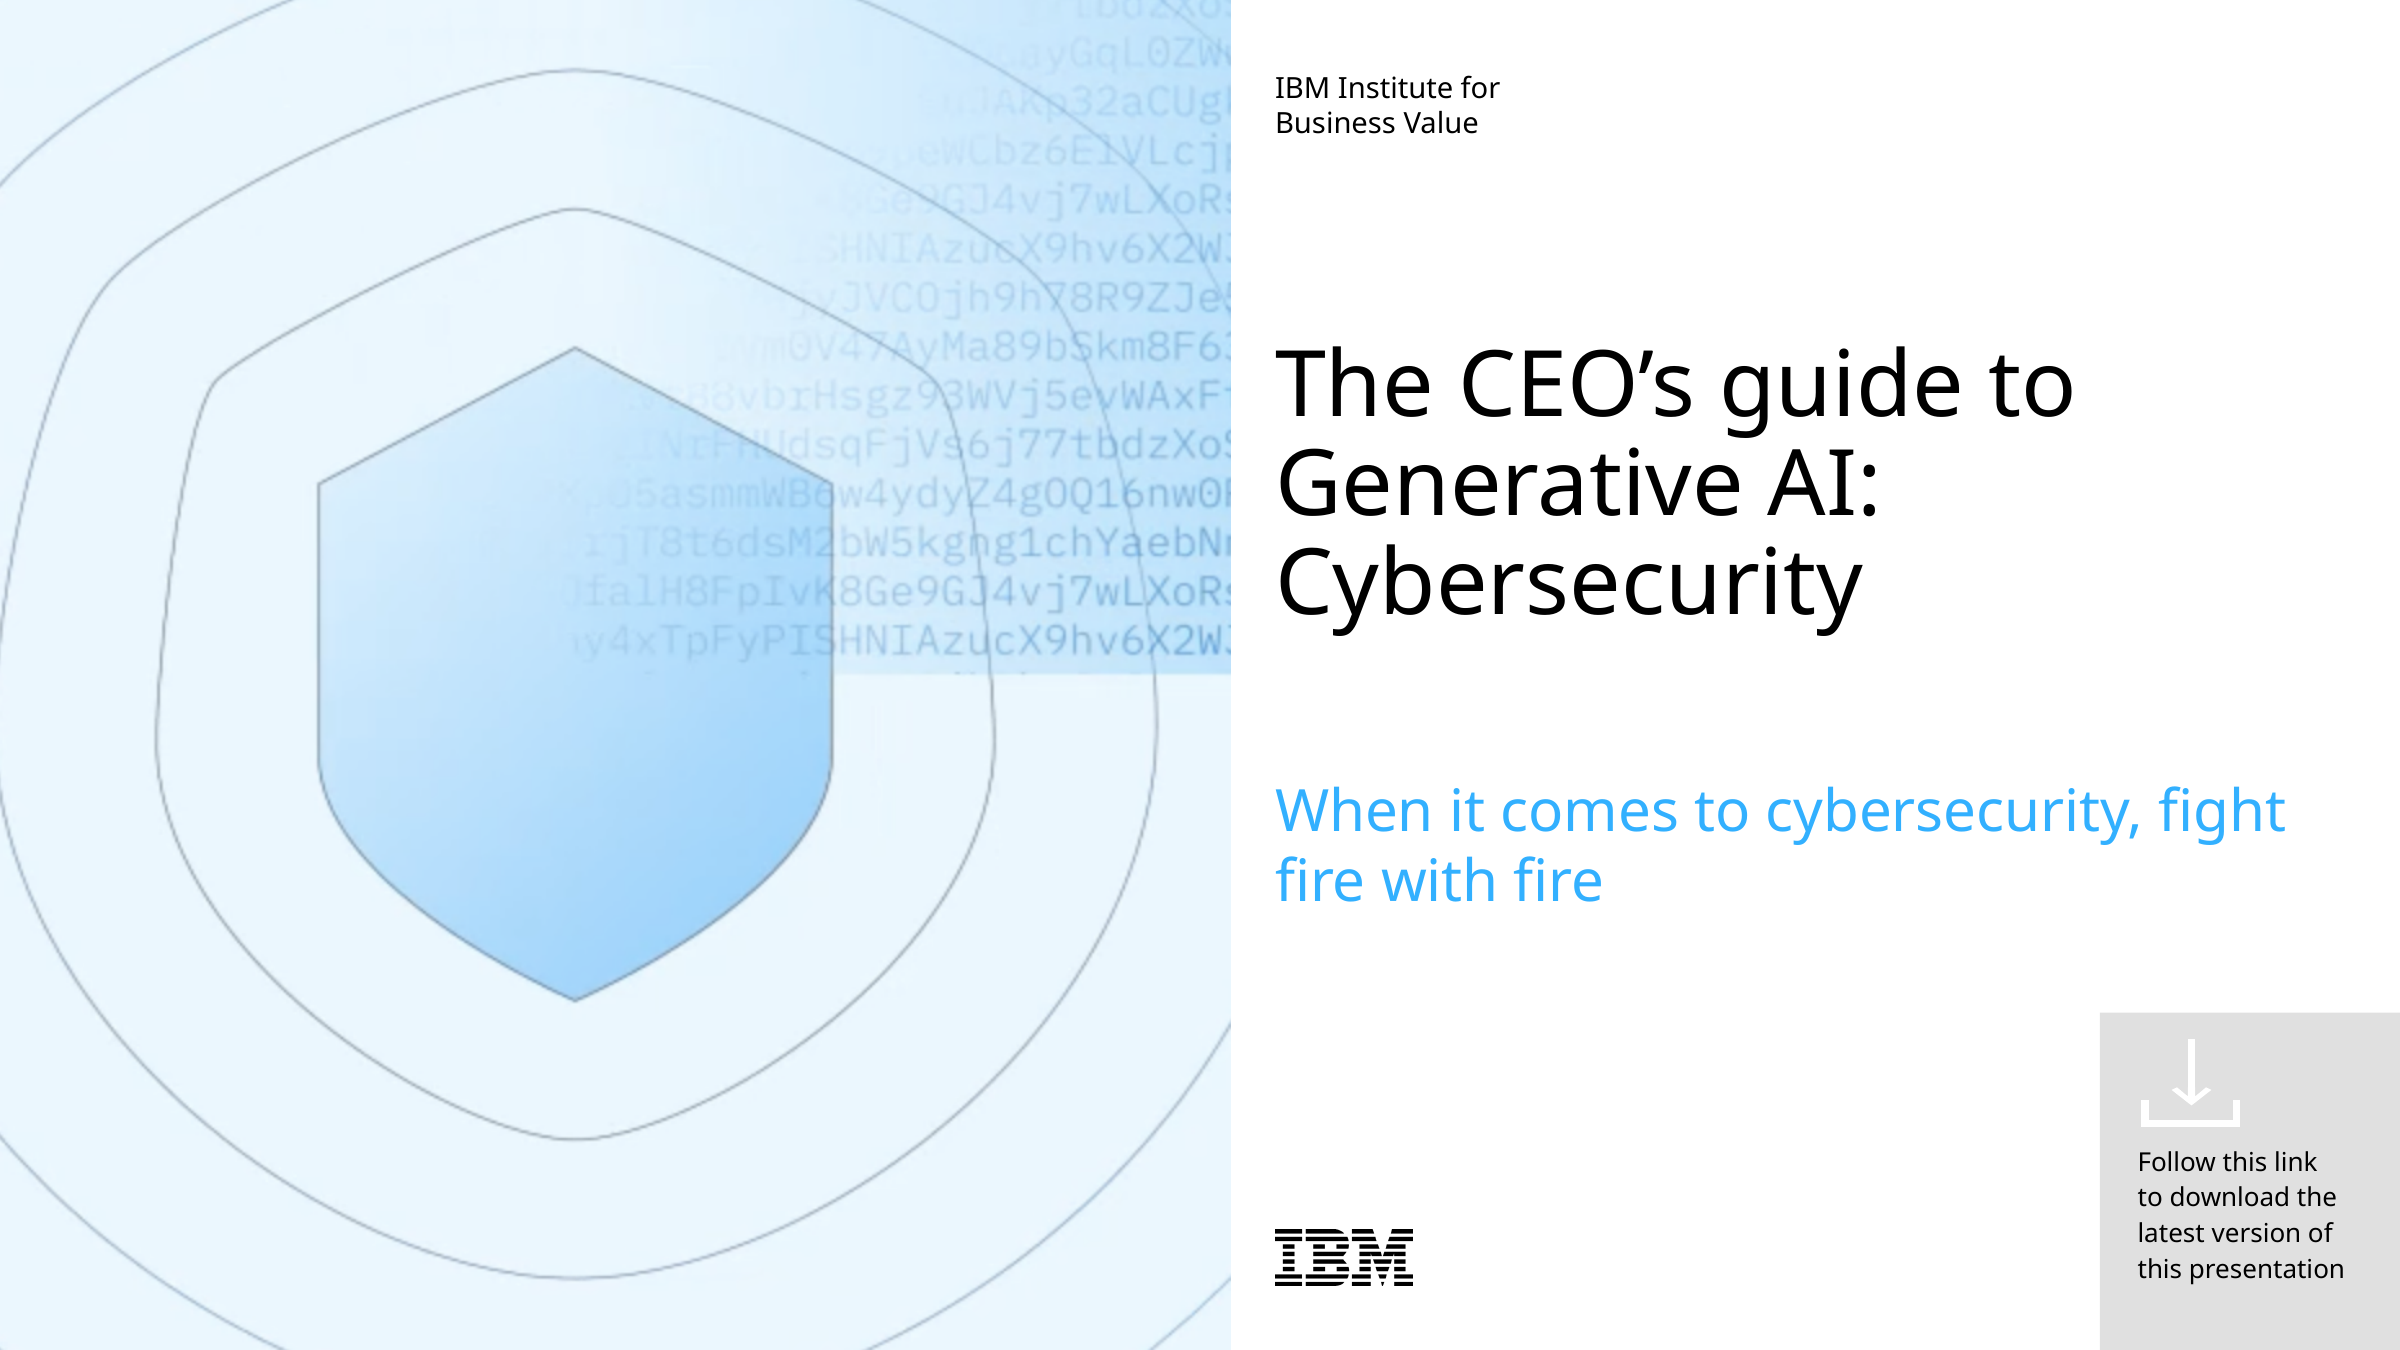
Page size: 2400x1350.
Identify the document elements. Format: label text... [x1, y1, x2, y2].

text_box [2099, 1012, 2400, 1350]
title The CEO’s guide to Generative AI: Cybersecurity [1275, 337, 2325, 488]
picture [0, 0, 1231, 1350]
picture [1275, 1229, 1413, 1286]
list When it comes to cybersecurity, fight fire with fire [1275, 720, 2325, 971]
